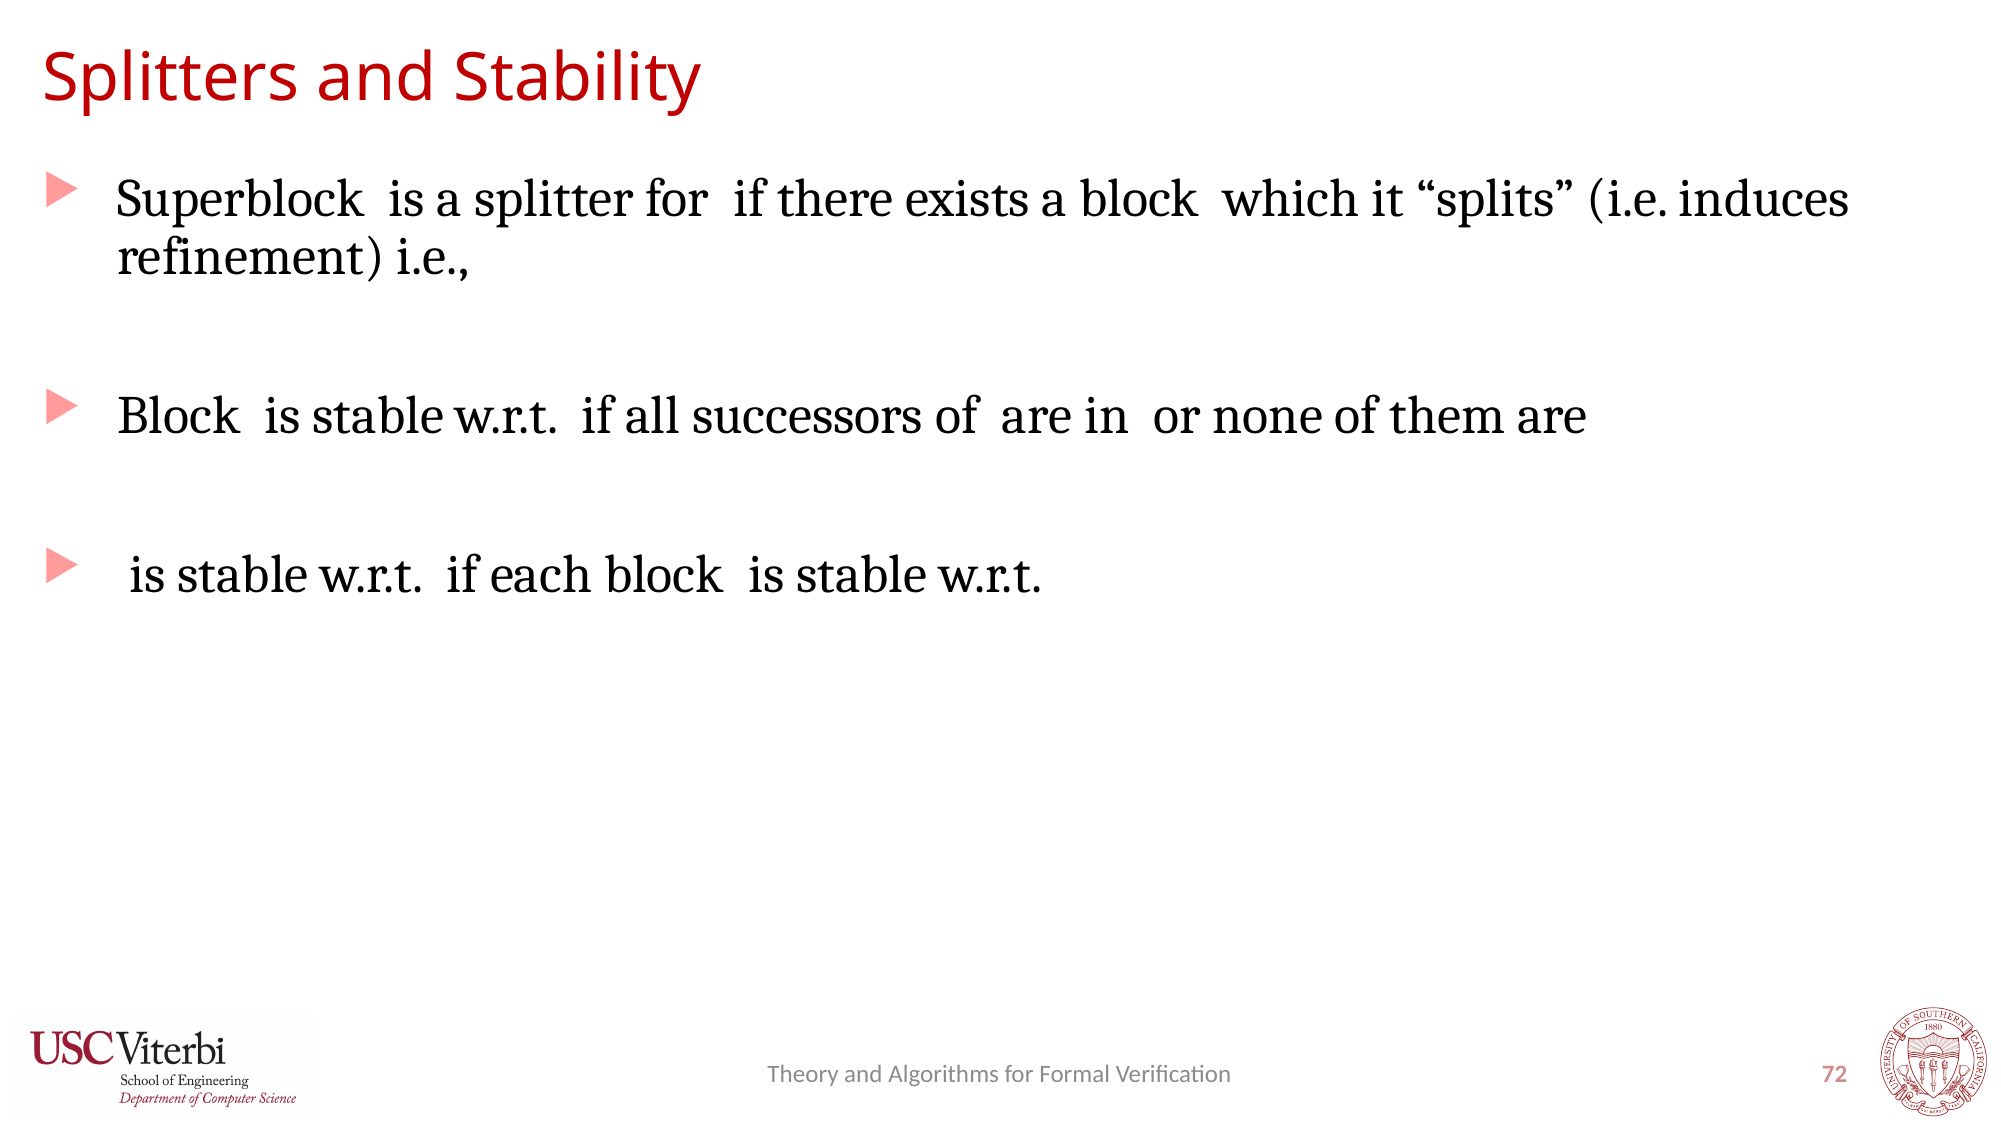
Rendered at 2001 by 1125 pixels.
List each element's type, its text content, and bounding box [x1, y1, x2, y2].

slide_number 72 [1684, 1042, 1863, 1103]
picture [12, 1014, 316, 1119]
title Splitters and Stability [27, 18, 1819, 141]
footer Theory and Algorithms for Formal Verification [662, 1042, 1338, 1103]
picture [1879, 1002, 1988, 1119]
